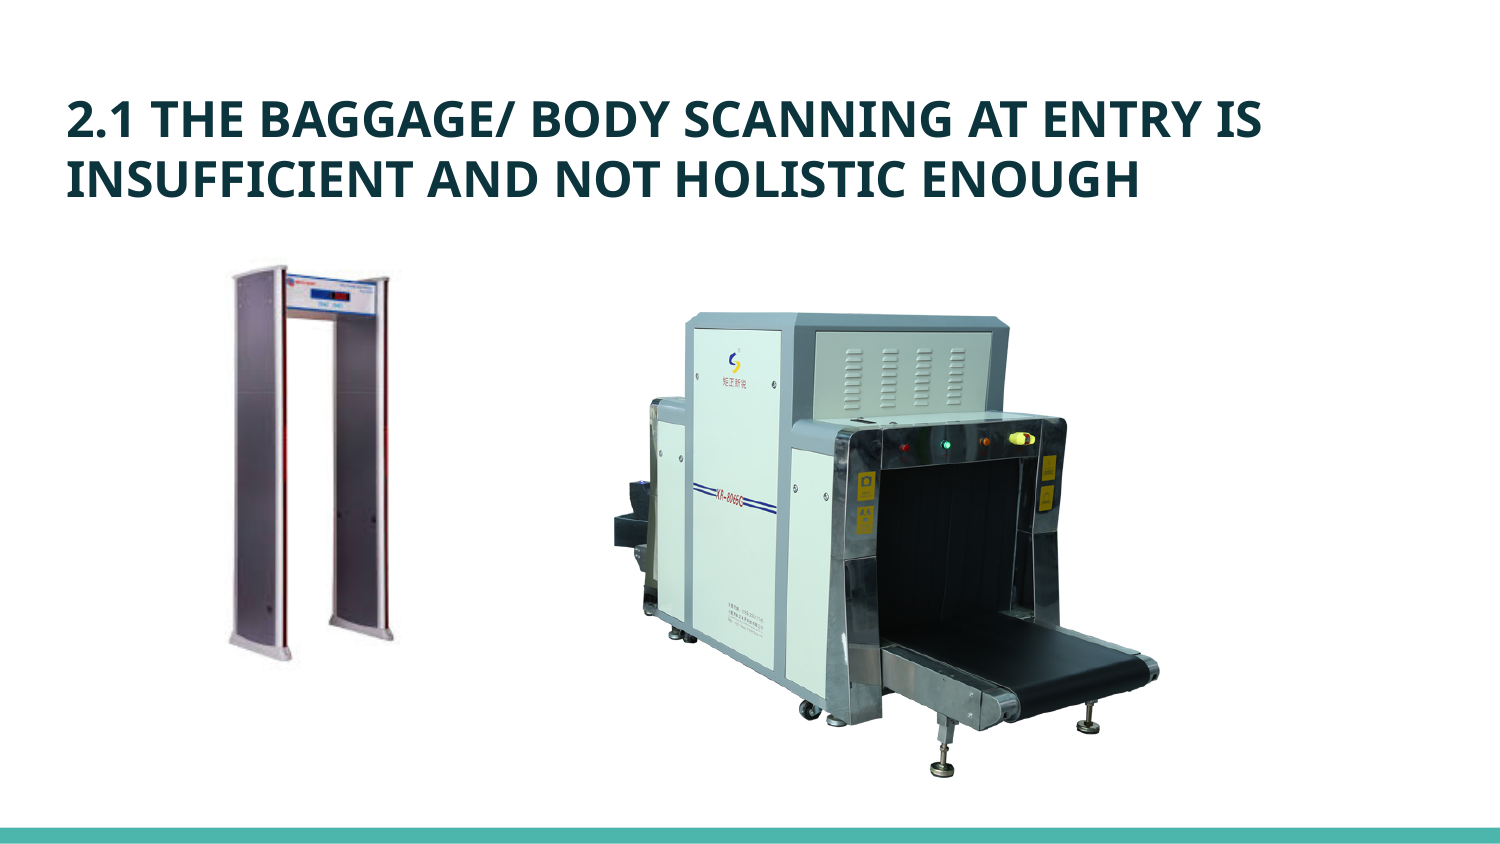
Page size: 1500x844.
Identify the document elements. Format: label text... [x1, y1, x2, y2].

title 2.1 THE BAGGAGE/ BODY SCANNING AT ENTRY IS INSUFFICIENT AND NOT HOLISTIC ENOUGH [51, 72, 1449, 189]
picture [608, 227, 1170, 789]
picture [175, 245, 458, 685]
